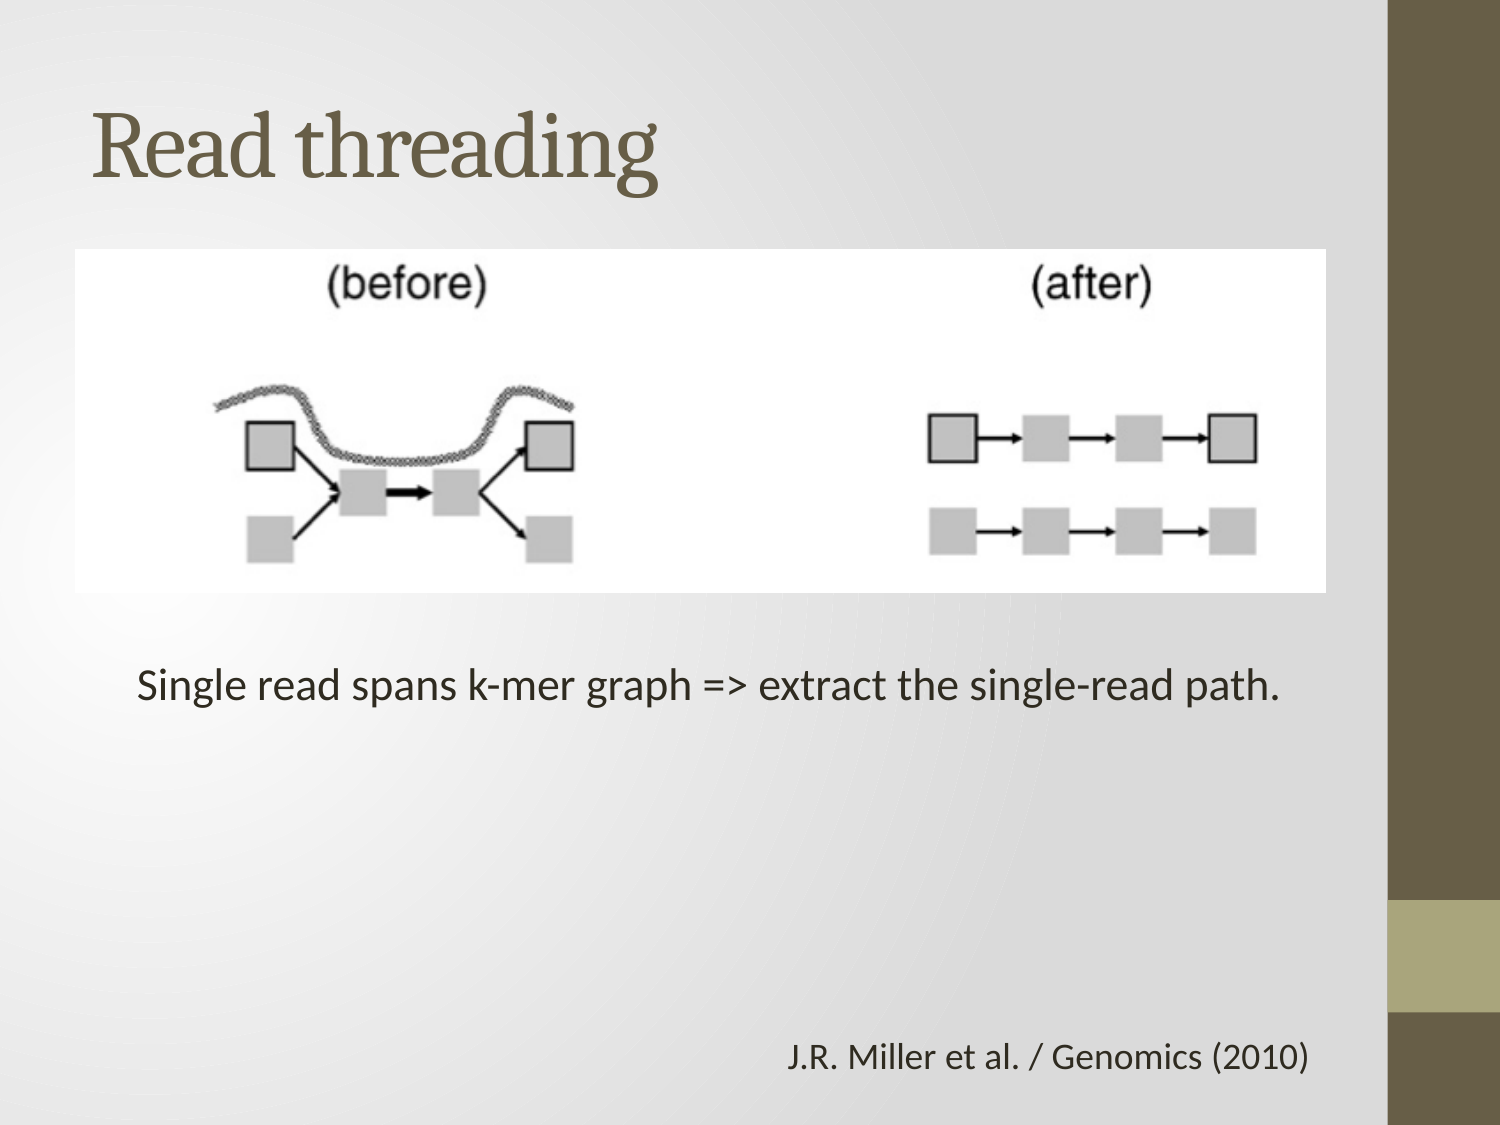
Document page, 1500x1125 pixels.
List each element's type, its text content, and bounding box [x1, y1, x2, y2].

title Read threading [75, 45, 1325, 233]
picture [74, 249, 1327, 594]
text_box J.R. Miller et al. / Genomics (2010) [773, 1024, 1326, 1085]
list Single read spans k-mer graph => extract the single-read path. [75, 599, 1325, 1050]
